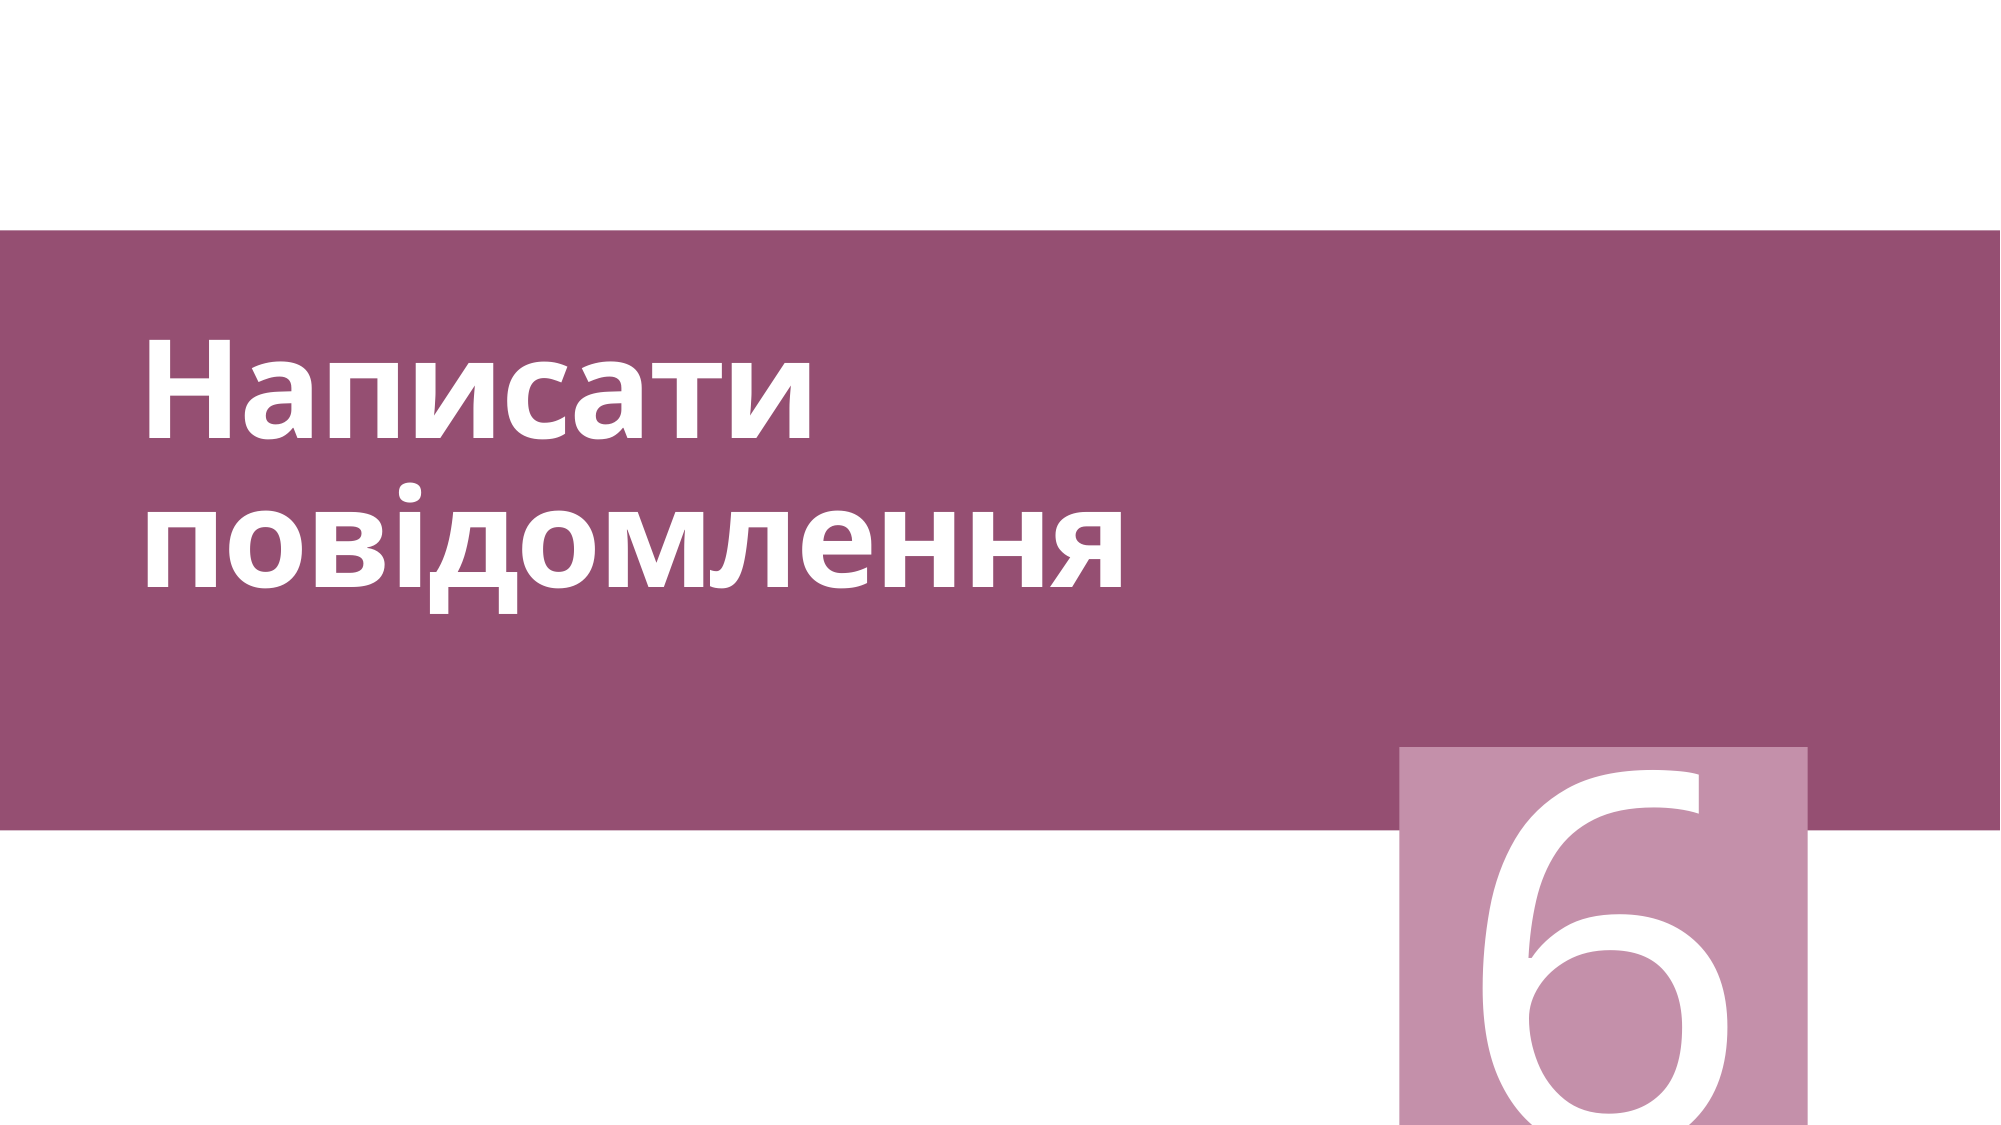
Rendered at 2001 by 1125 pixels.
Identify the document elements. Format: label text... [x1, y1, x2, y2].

title Написати повідомлення [137, 312, 1431, 591]
list 6 [1399, 747, 1808, 1125]
